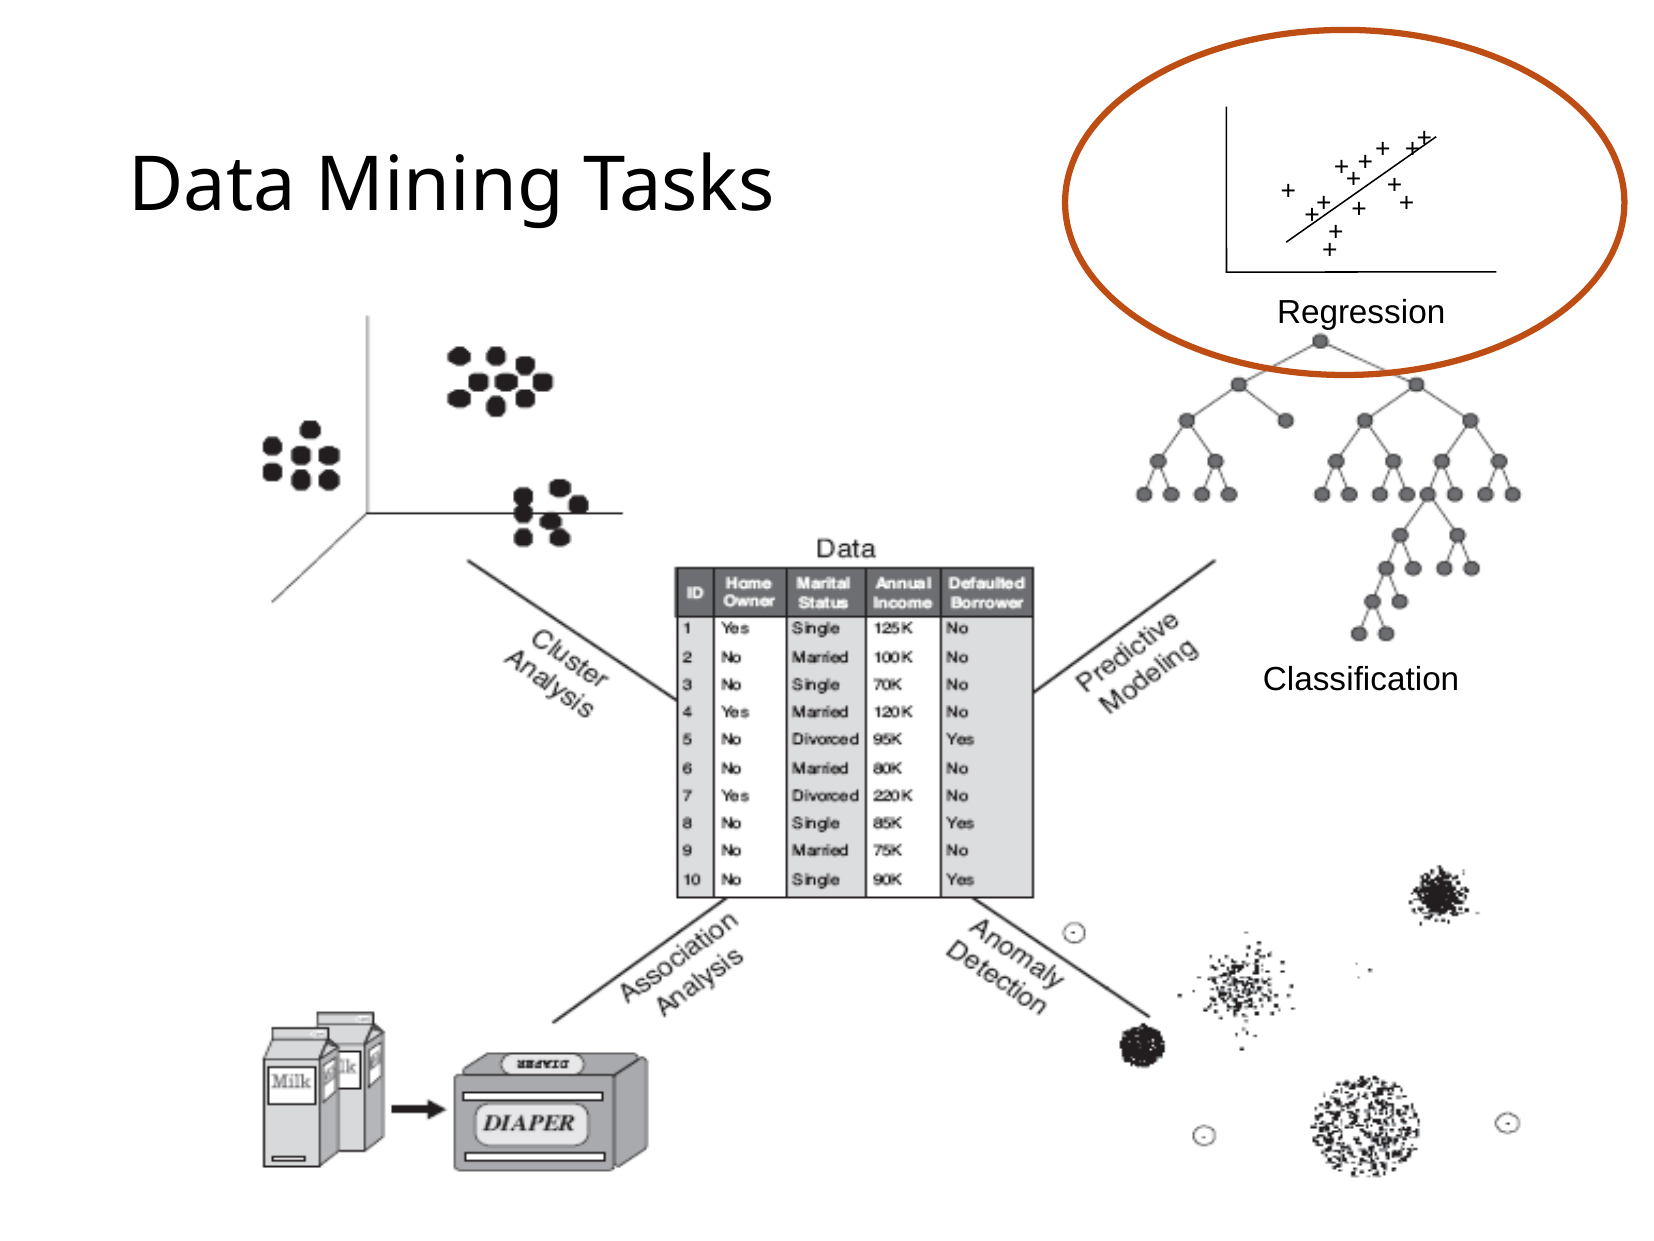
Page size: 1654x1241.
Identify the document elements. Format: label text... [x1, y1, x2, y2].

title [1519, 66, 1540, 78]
text_box [1065, 29, 1625, 273]
title Data Mining Tasks [113, 66, 1171, 306]
picture [195, 273, 1613, 1185]
